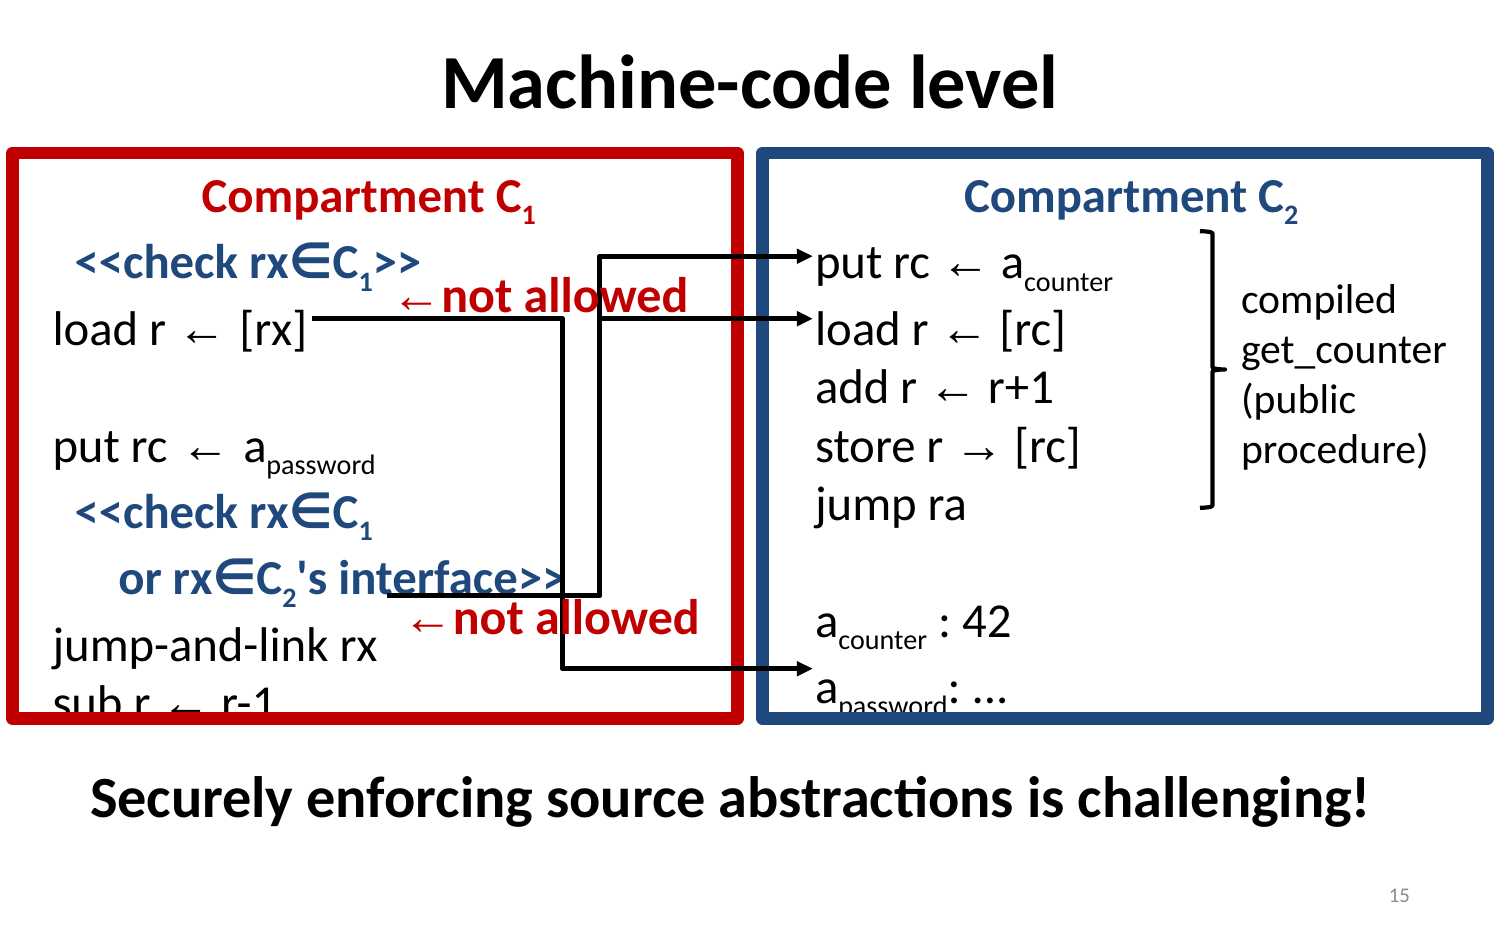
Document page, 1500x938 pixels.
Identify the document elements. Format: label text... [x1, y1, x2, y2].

text_box [1199, 230, 1226, 509]
slide_number 15 [1074, 868, 1425, 919]
text_box ←not allowed [376, 255, 385, 317]
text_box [312, 318, 813, 670]
text_box [760, 151, 1490, 721]
title Machine-code level [37, 0, 1463, 157]
text_box [10, 151, 740, 721]
text_box compiled get_counter (public procedure) [1226, 264, 1463, 479]
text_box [386, 318, 813, 596]
text_box Securely enforcing source abstractions is challenging! [74, 751, 1425, 832]
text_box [386, 255, 813, 318]
